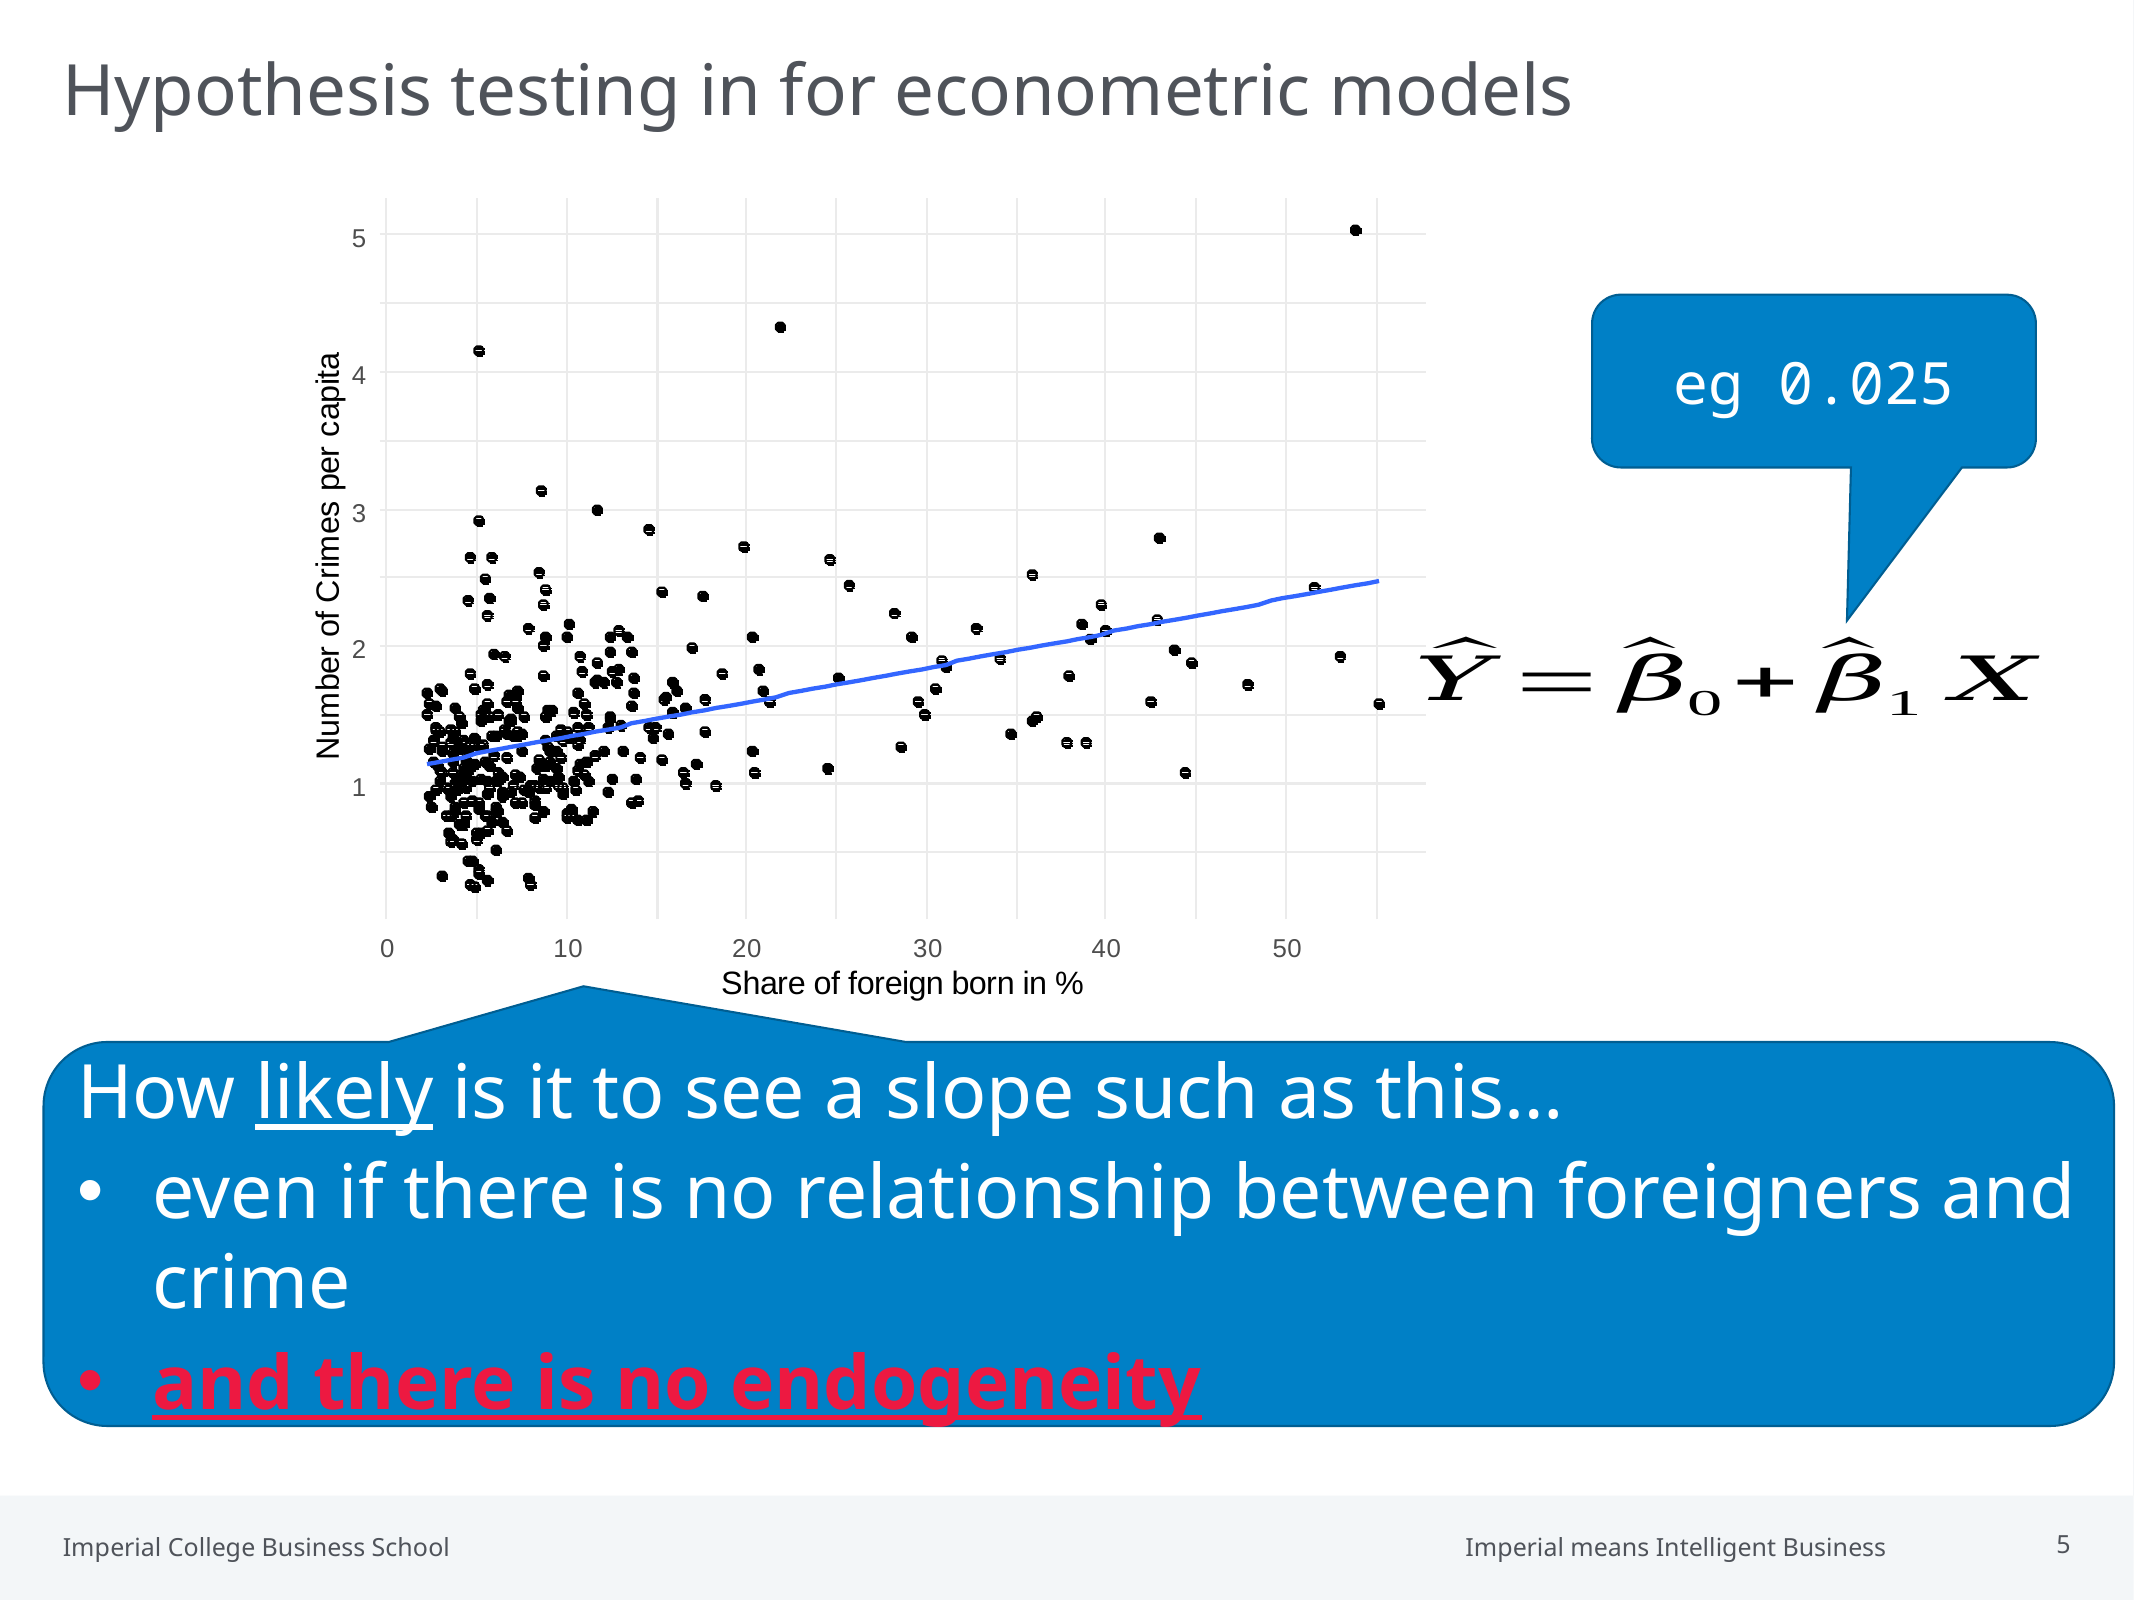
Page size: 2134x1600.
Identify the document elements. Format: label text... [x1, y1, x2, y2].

picture [295, 182, 2011, 1427]
text_box How likely is it to see a slope such as this… even if there is no relationship between foreigners and crime and there is no endogeneity [42, 1040, 2116, 1428]
text_box eg 0.025 [2011, 293, 2037, 469]
title Hypothesis testing in for econometric models [62, 50, 2071, 145]
